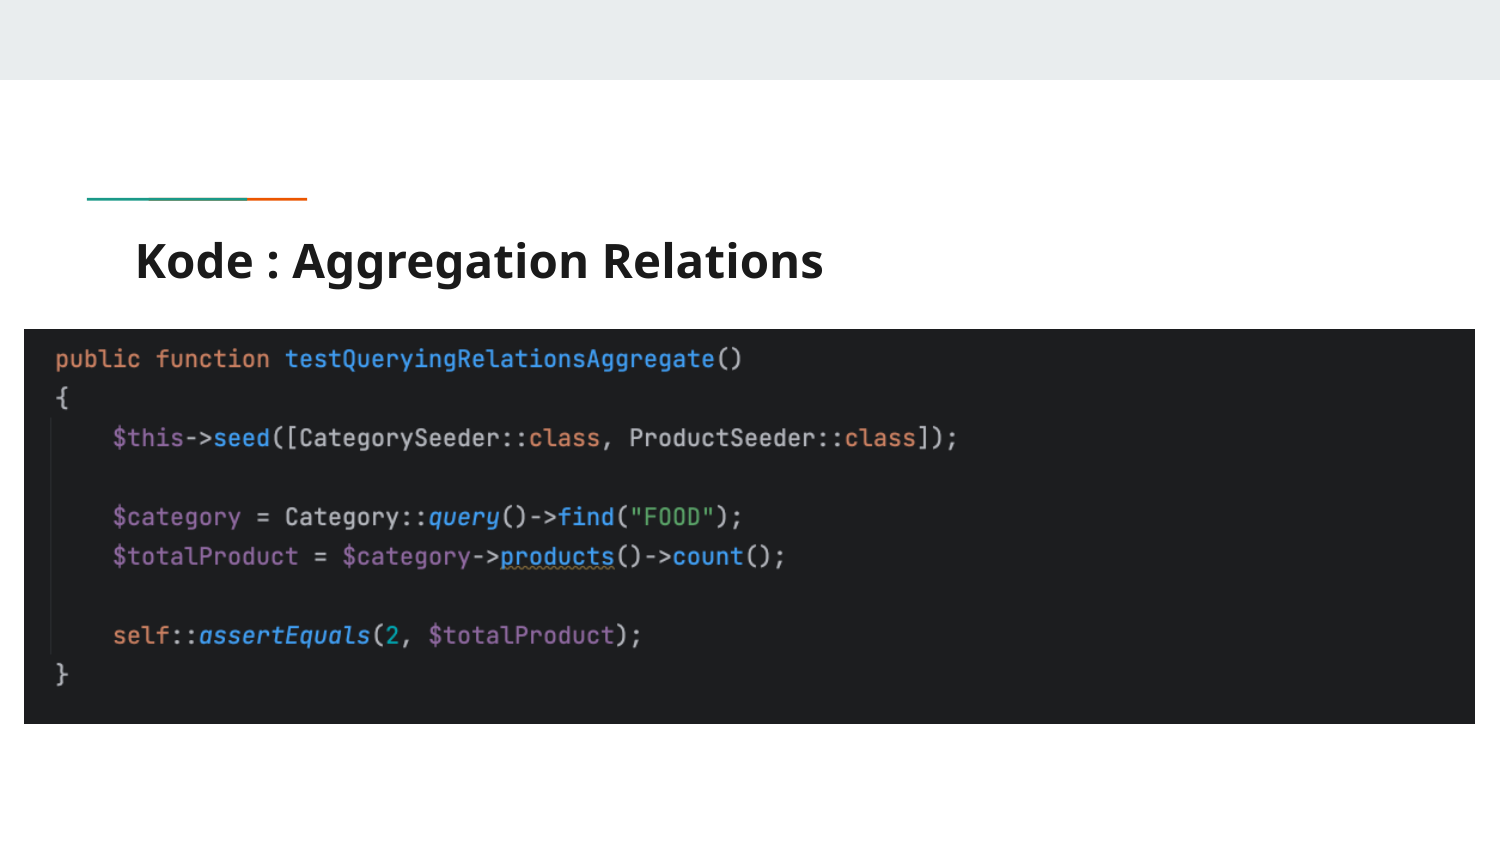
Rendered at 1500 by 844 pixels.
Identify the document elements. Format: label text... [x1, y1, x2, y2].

picture [24, 328, 1476, 724]
title Kode : Aggregation Relations [119, 216, 1381, 305]
